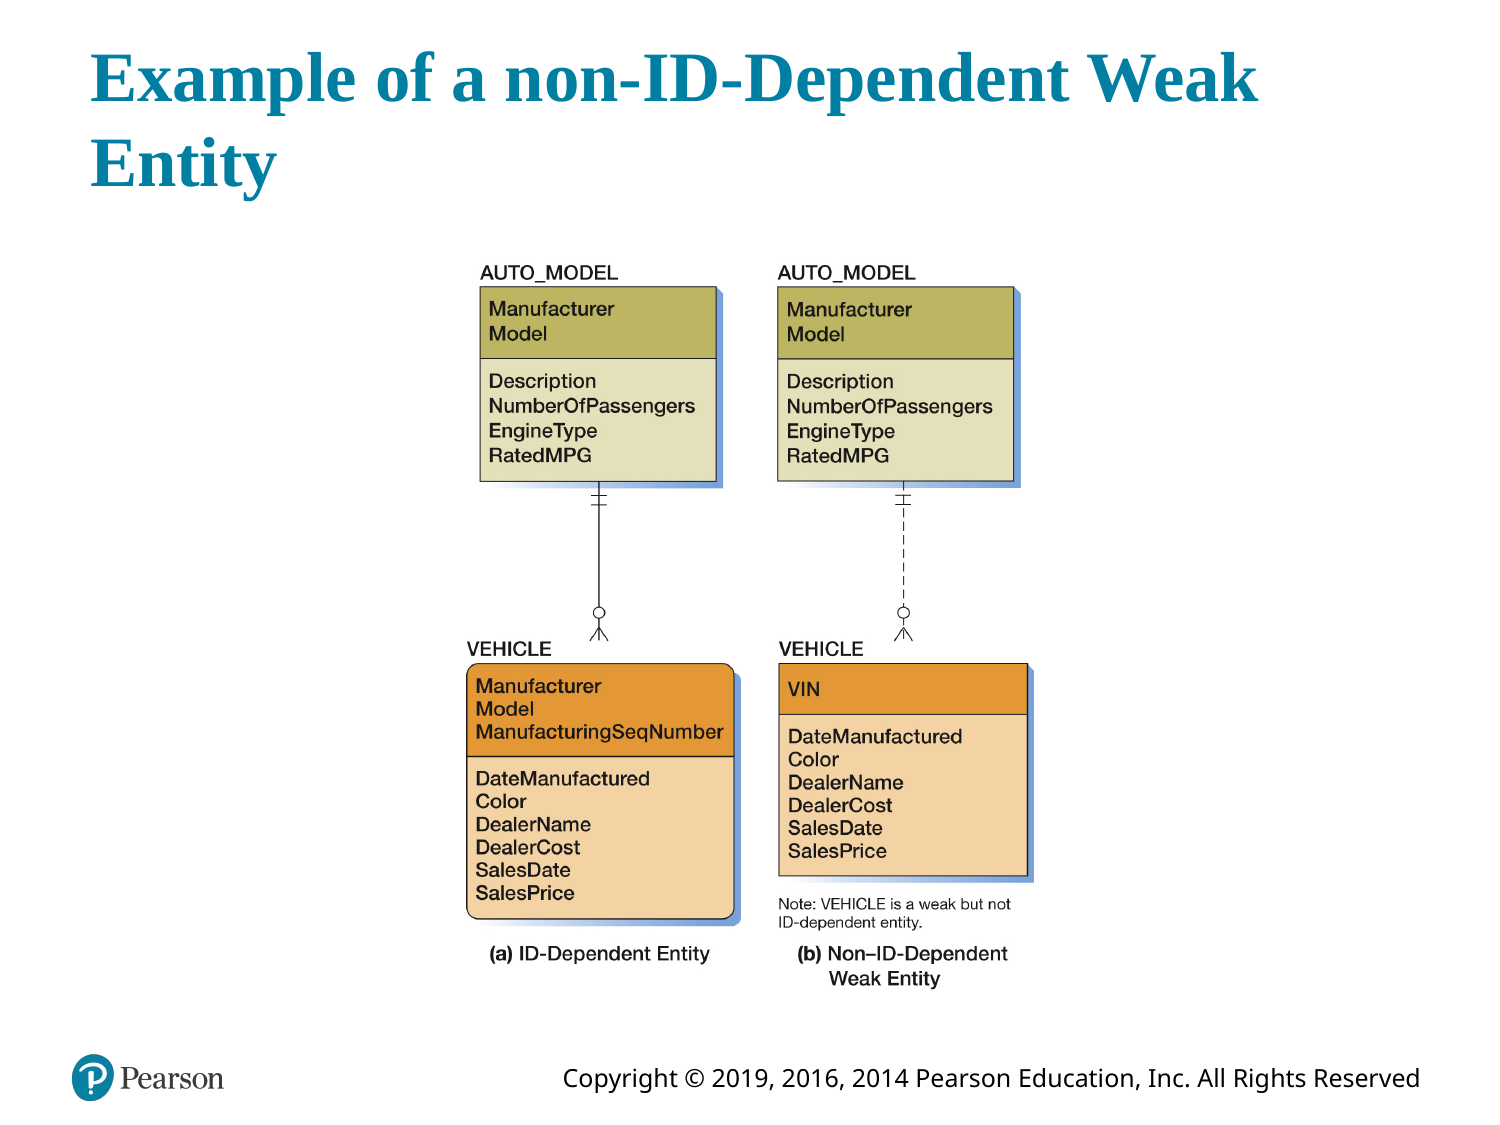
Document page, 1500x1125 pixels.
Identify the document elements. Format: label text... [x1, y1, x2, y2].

title Example of a non-ID-Dependent Weak Entity [75, 35, 1425, 216]
picture [466, 262, 1034, 991]
picture [72, 1054, 88, 1070]
picture [72, 1087, 83, 1101]
picture [98, 1054, 224, 1101]
picture [80, 1063, 106, 1088]
